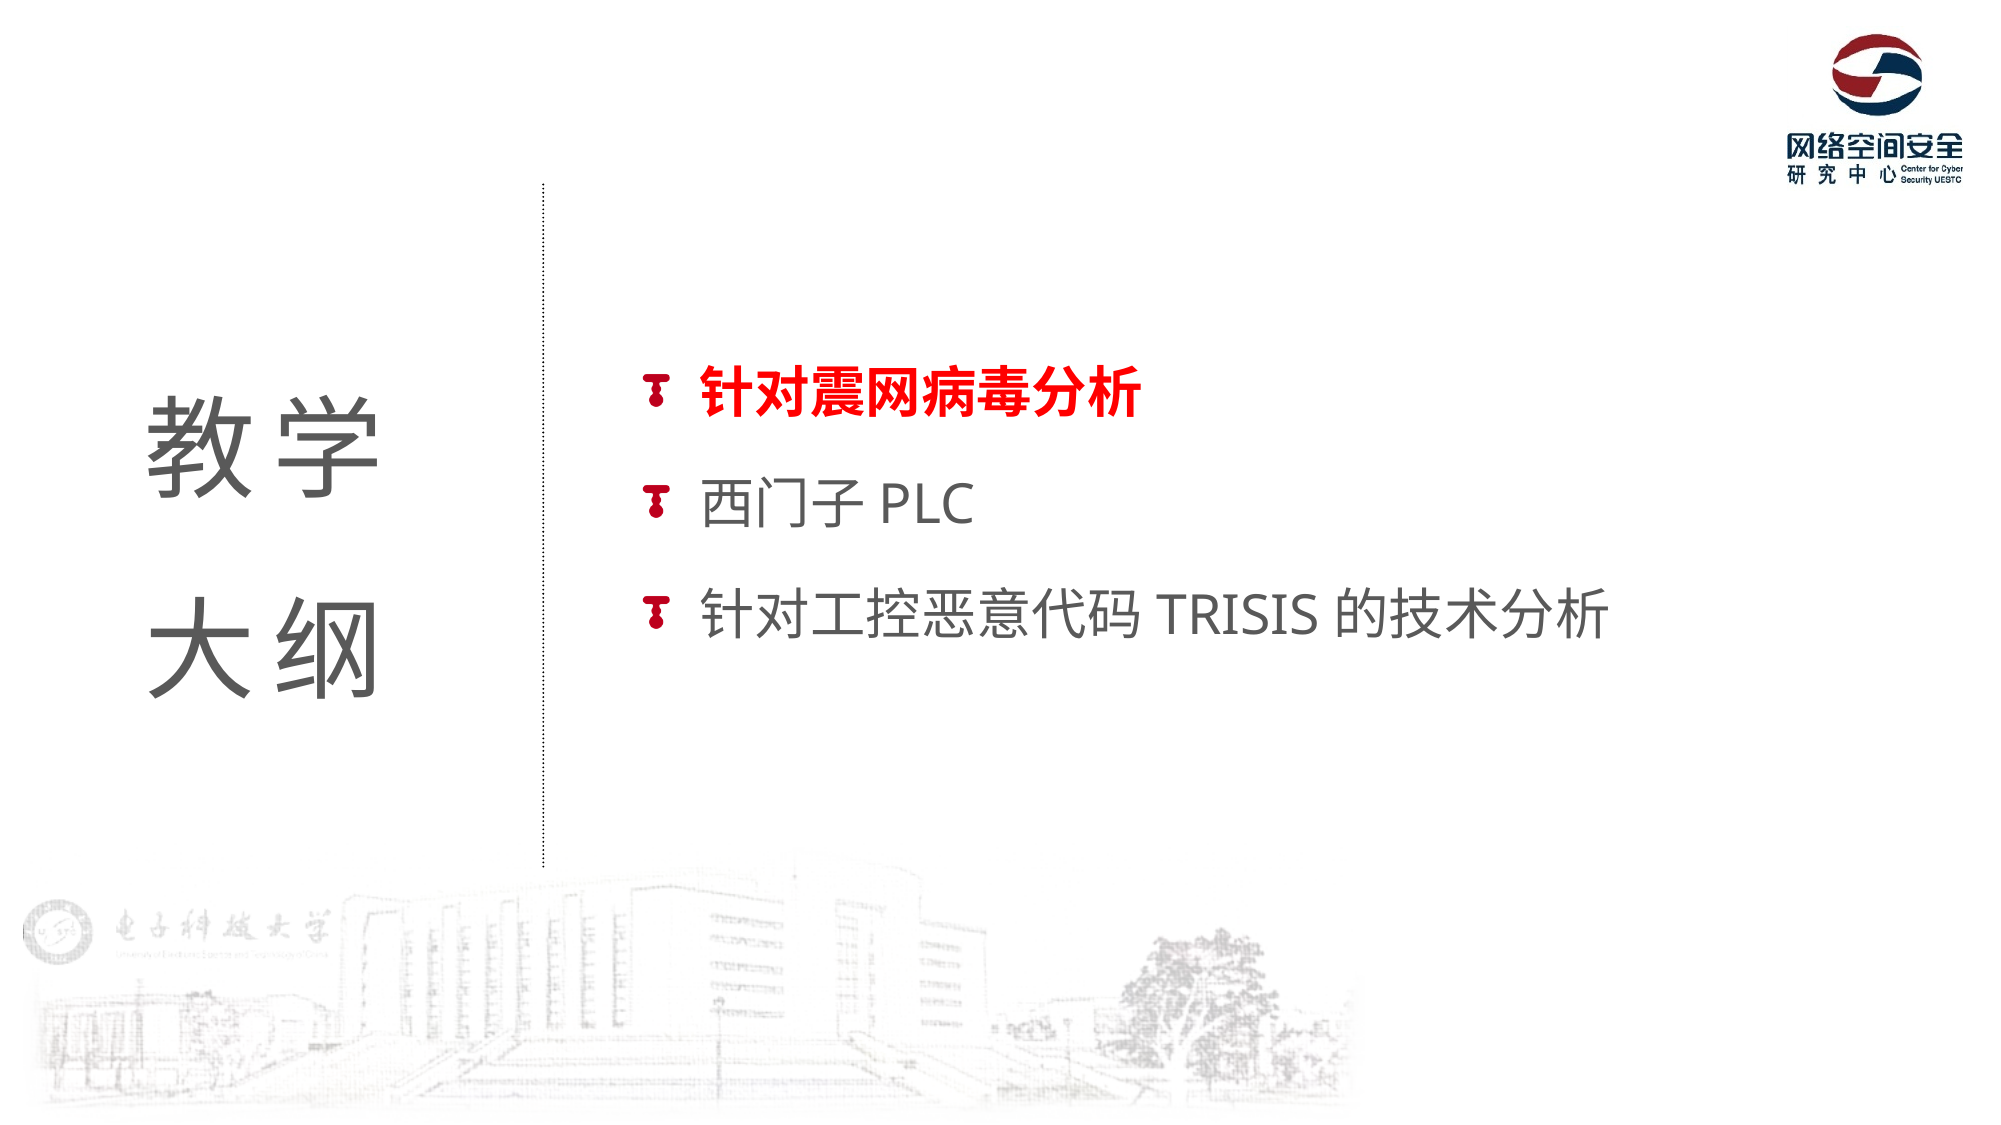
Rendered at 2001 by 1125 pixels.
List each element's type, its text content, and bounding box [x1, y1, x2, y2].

text_box 教学大纲 [129, 304, 492, 720]
text_box 针对震网病毒分析 西门子PLC 针对工控恶意代码TRISIS的技术分析 [621, 304, 1804, 653]
picture [636, 370, 676, 410]
picture [636, 481, 676, 521]
picture [636, 592, 676, 632]
picture [1787, 26, 1963, 191]
